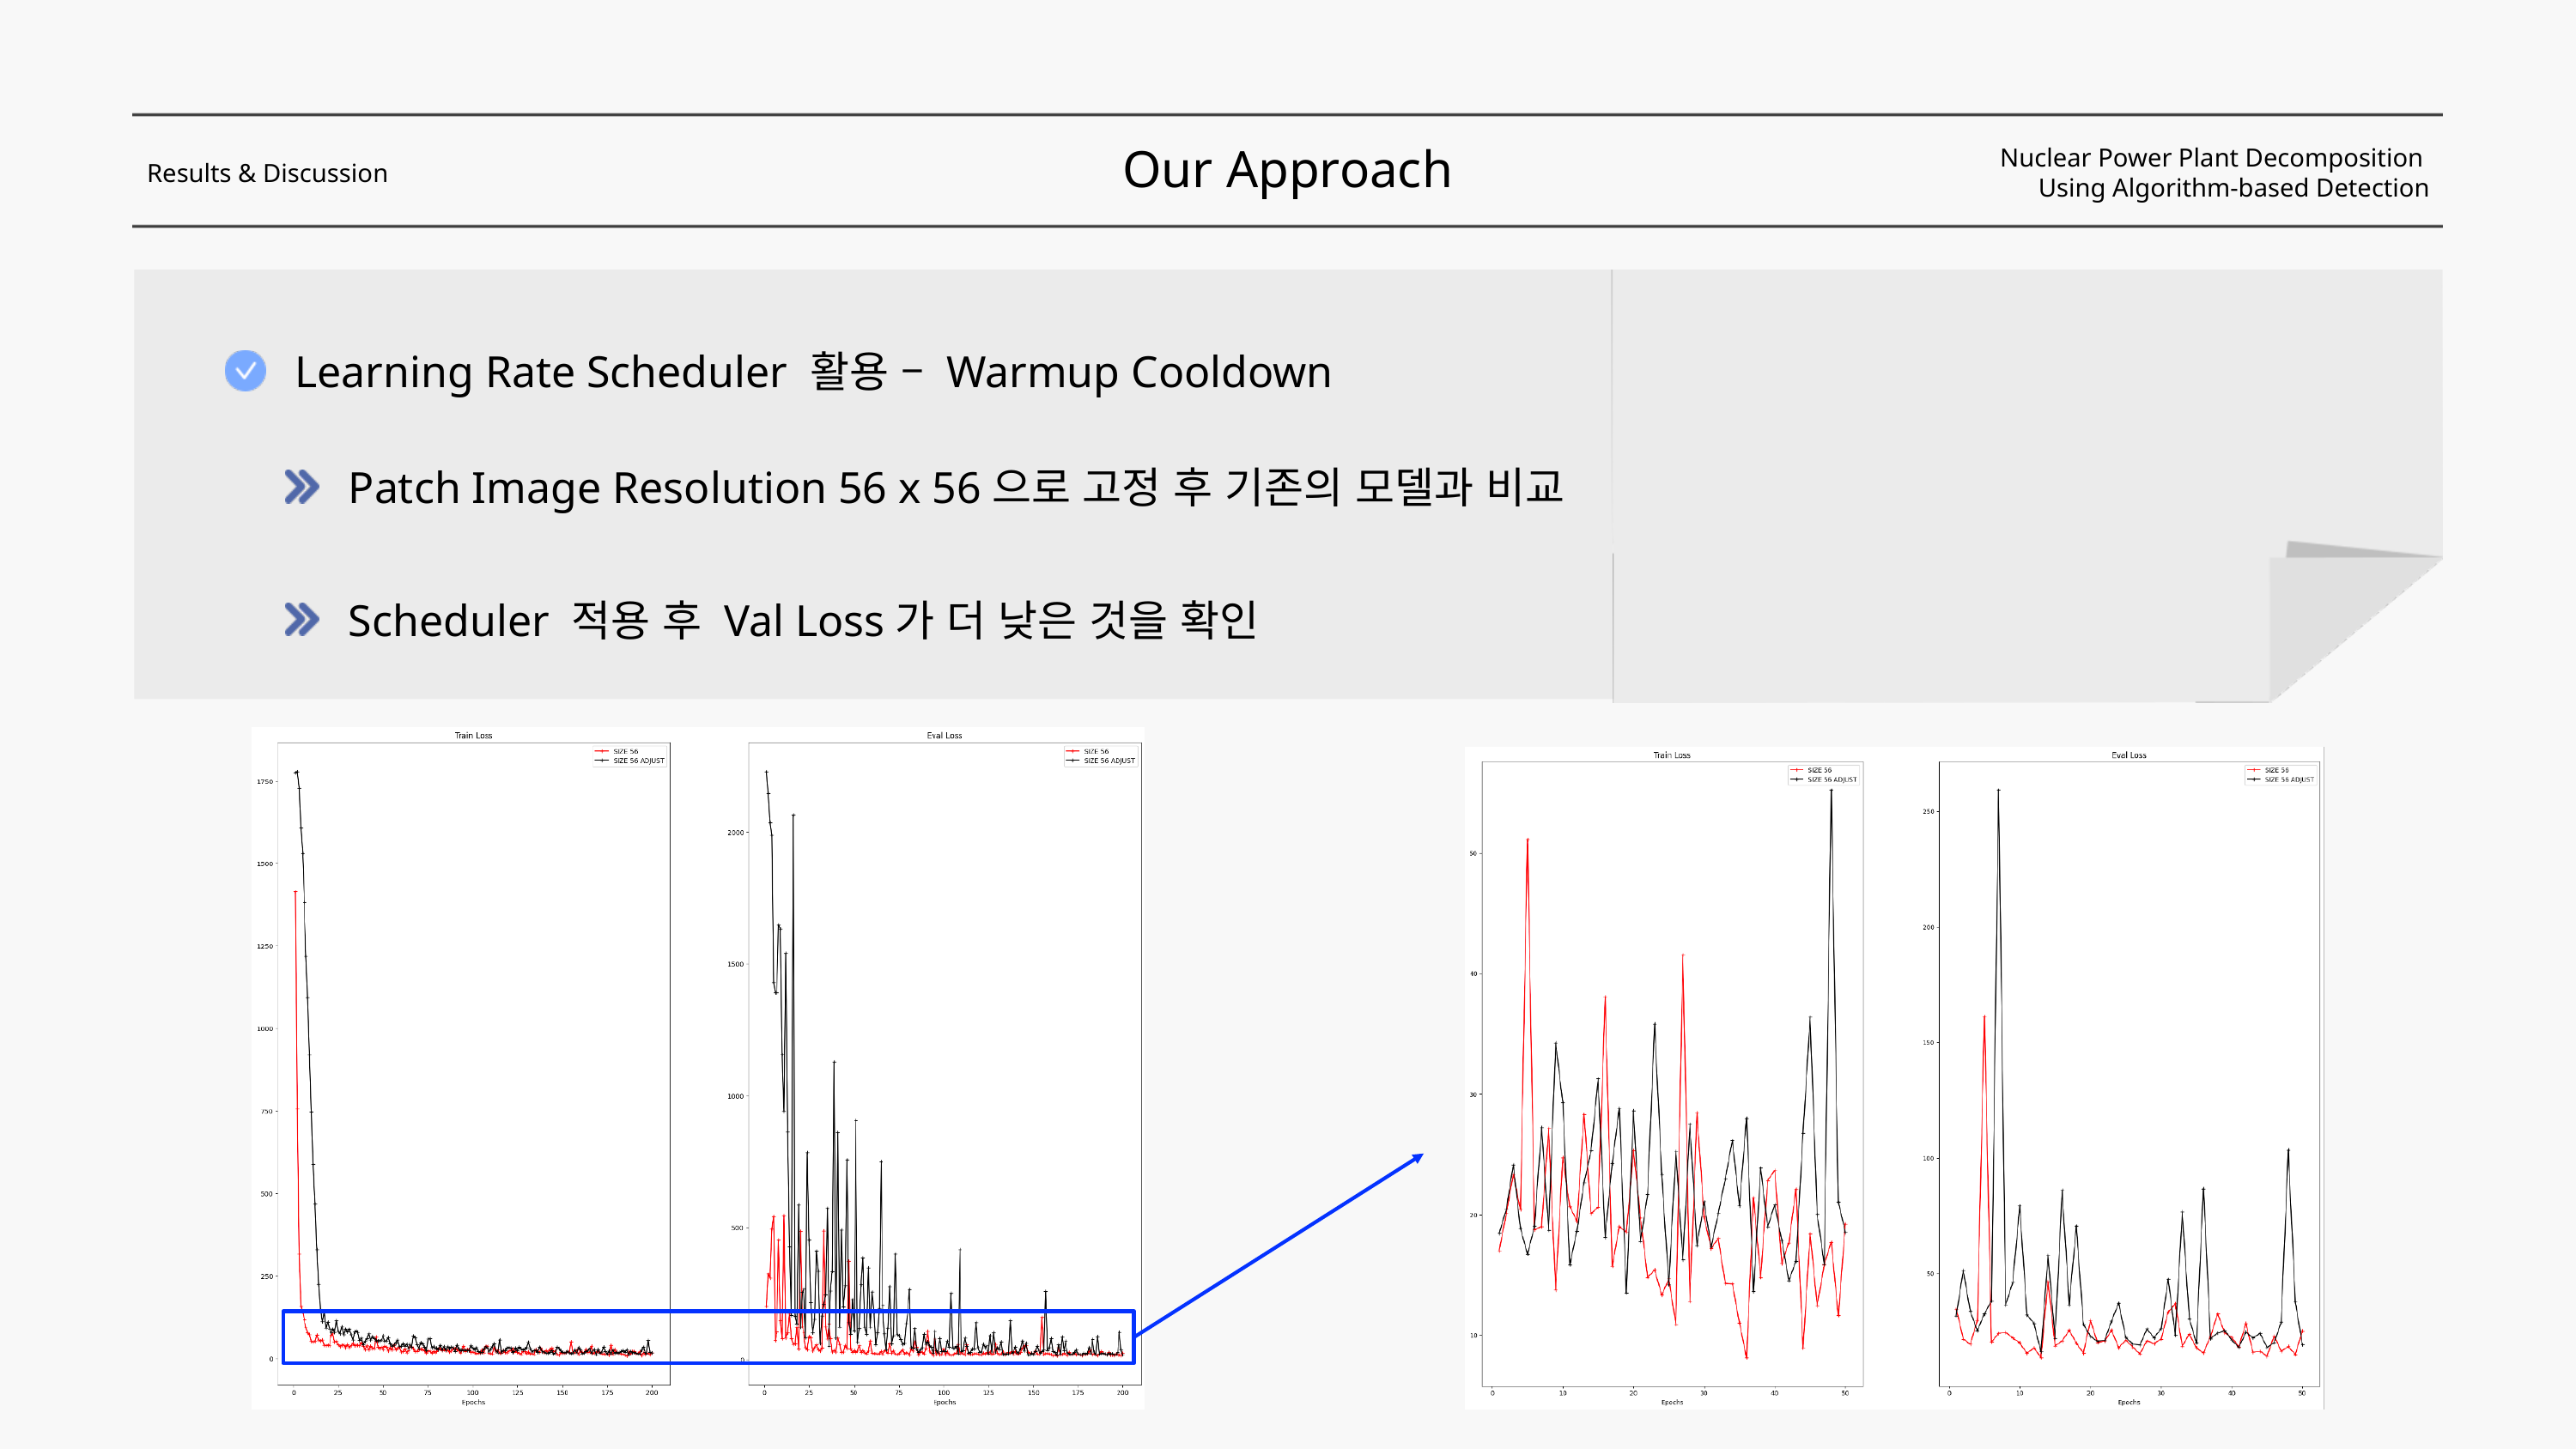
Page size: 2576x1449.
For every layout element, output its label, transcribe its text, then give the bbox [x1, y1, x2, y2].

text_box Our Approach [570, 130, 2005, 204]
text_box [251, 727, 2324, 1410]
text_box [225, 337, 2105, 652]
text_box Nuclear Power Plant Decomposition Using Algorithm-based Detection [1738, 135, 2443, 209]
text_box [132, 111, 2444, 120]
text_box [133, 269, 2444, 703]
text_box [132, 222, 2444, 232]
text_box Results & Discussion [134, 151, 570, 194]
